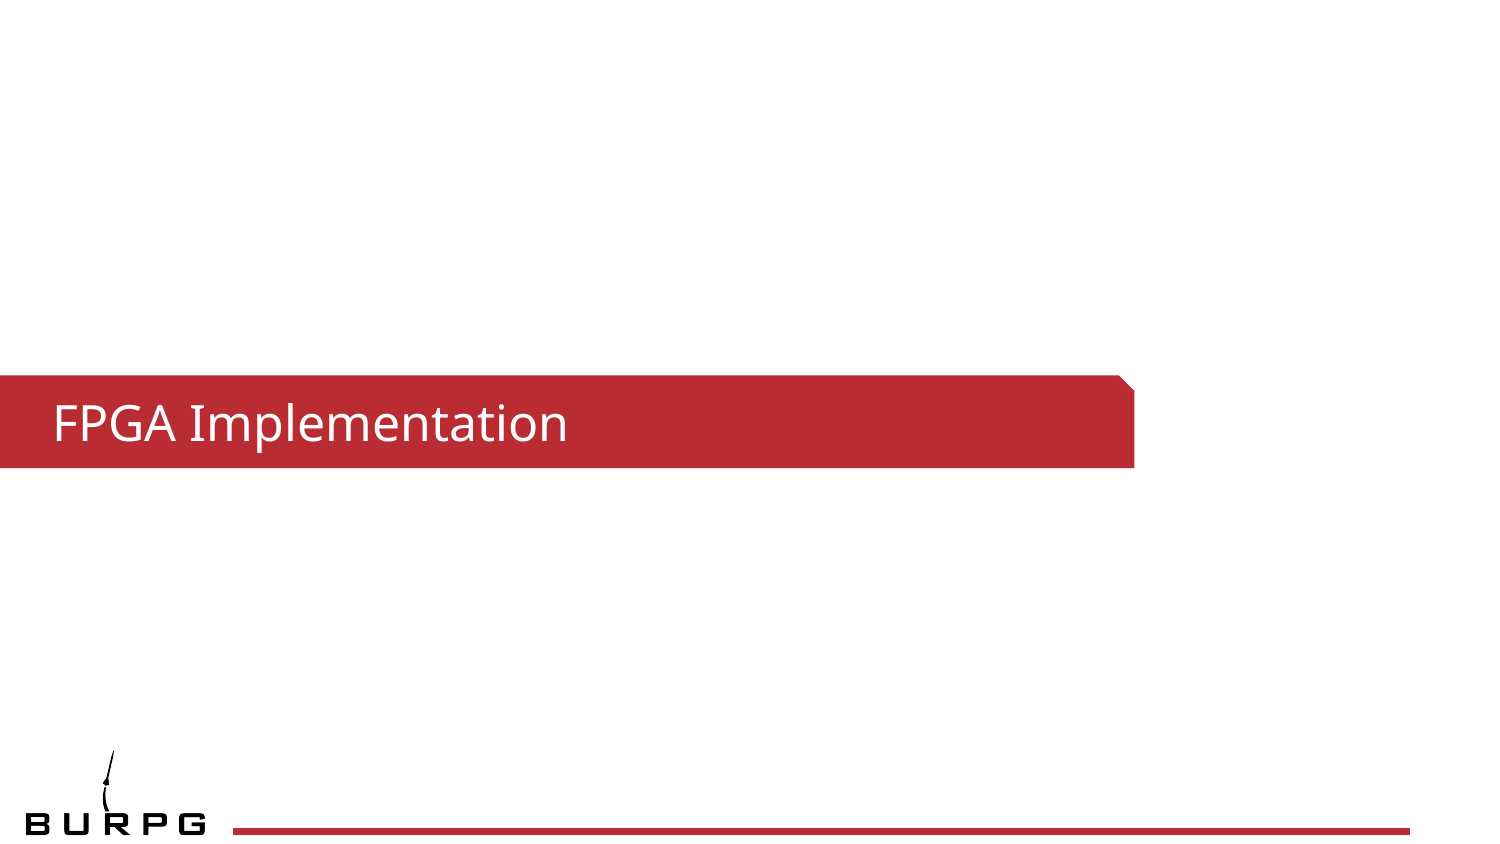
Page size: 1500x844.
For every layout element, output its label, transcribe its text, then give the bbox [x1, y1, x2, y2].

title FPGA Implementation [37, 371, 1129, 473]
picture [23, 749, 208, 837]
